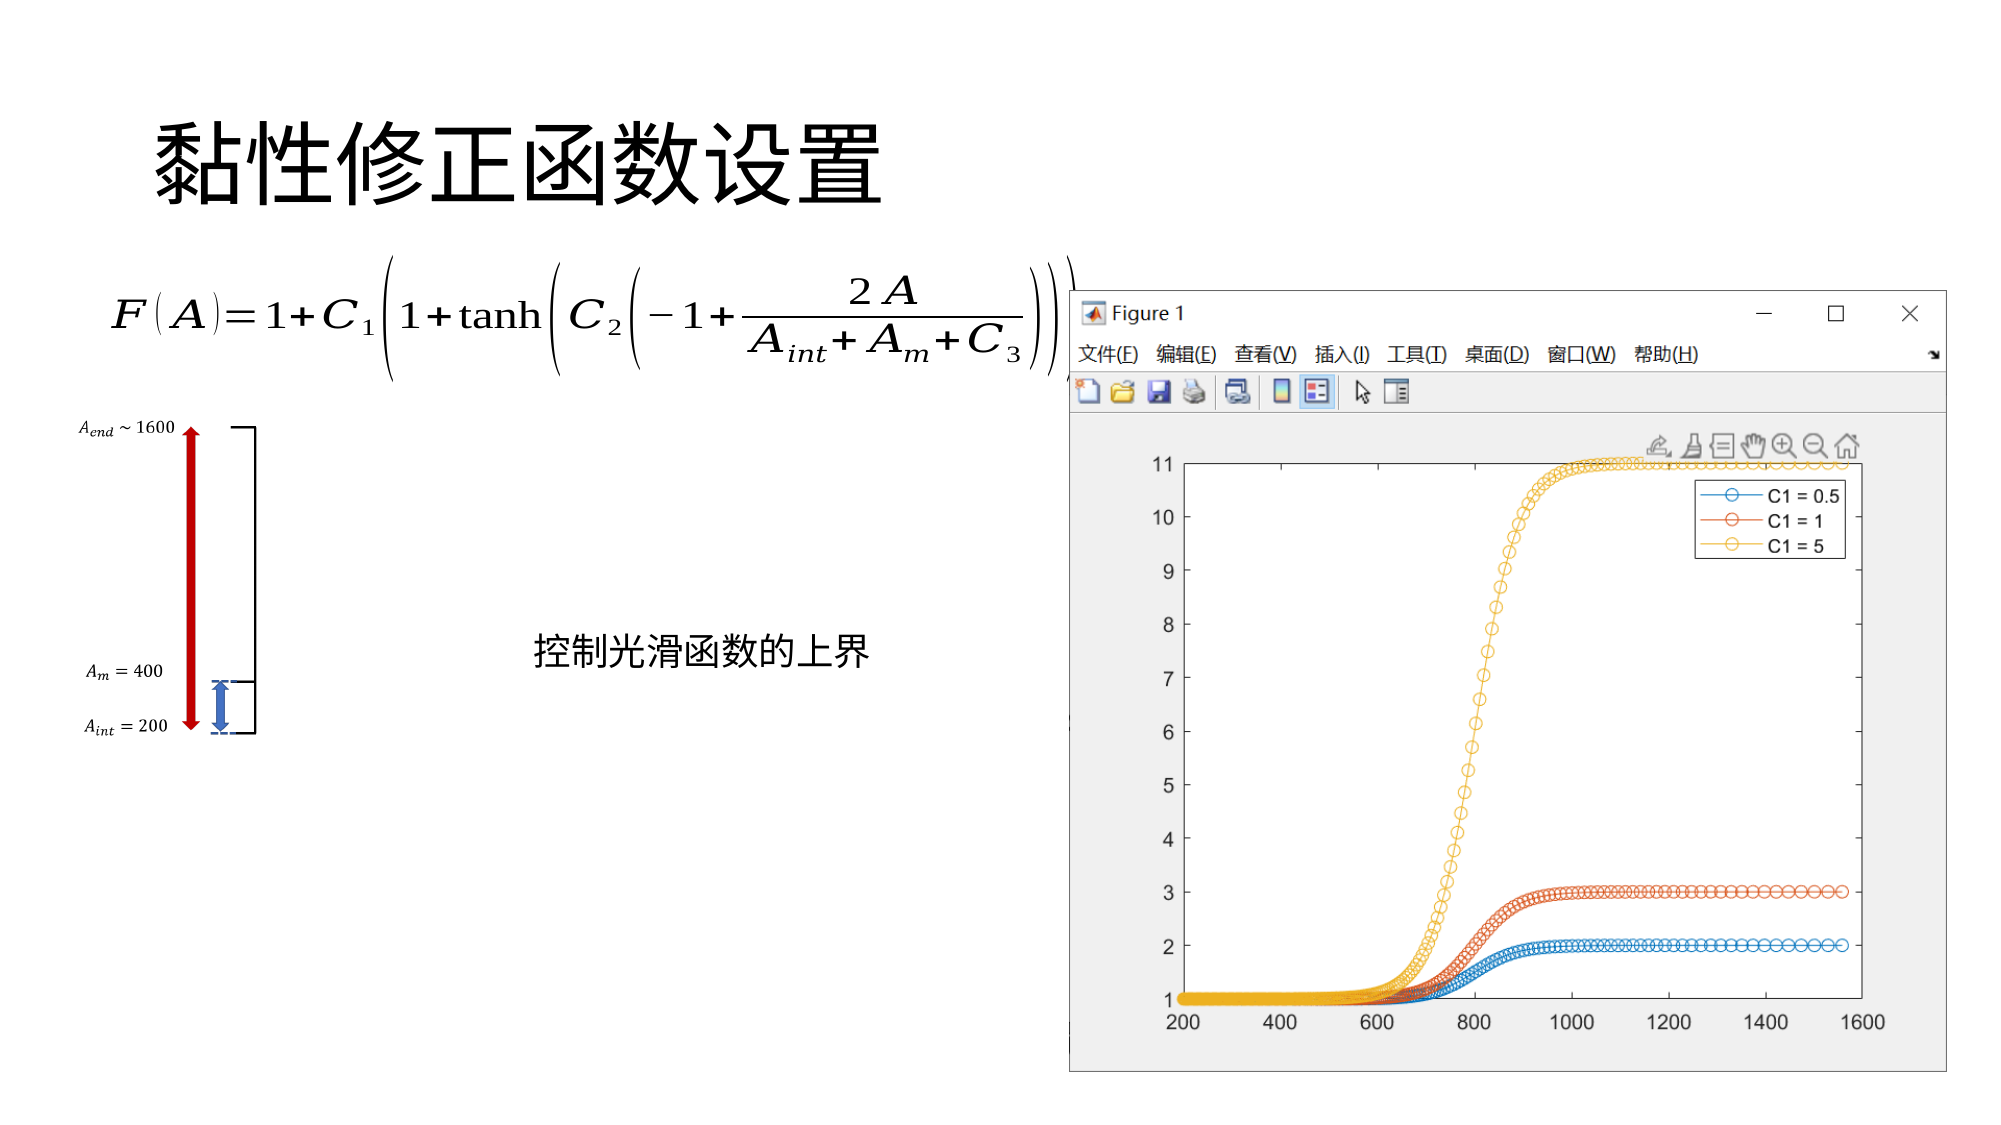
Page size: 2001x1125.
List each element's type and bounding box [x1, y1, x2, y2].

picture [68, 412, 257, 740]
picture [1069, 290, 1947, 1072]
